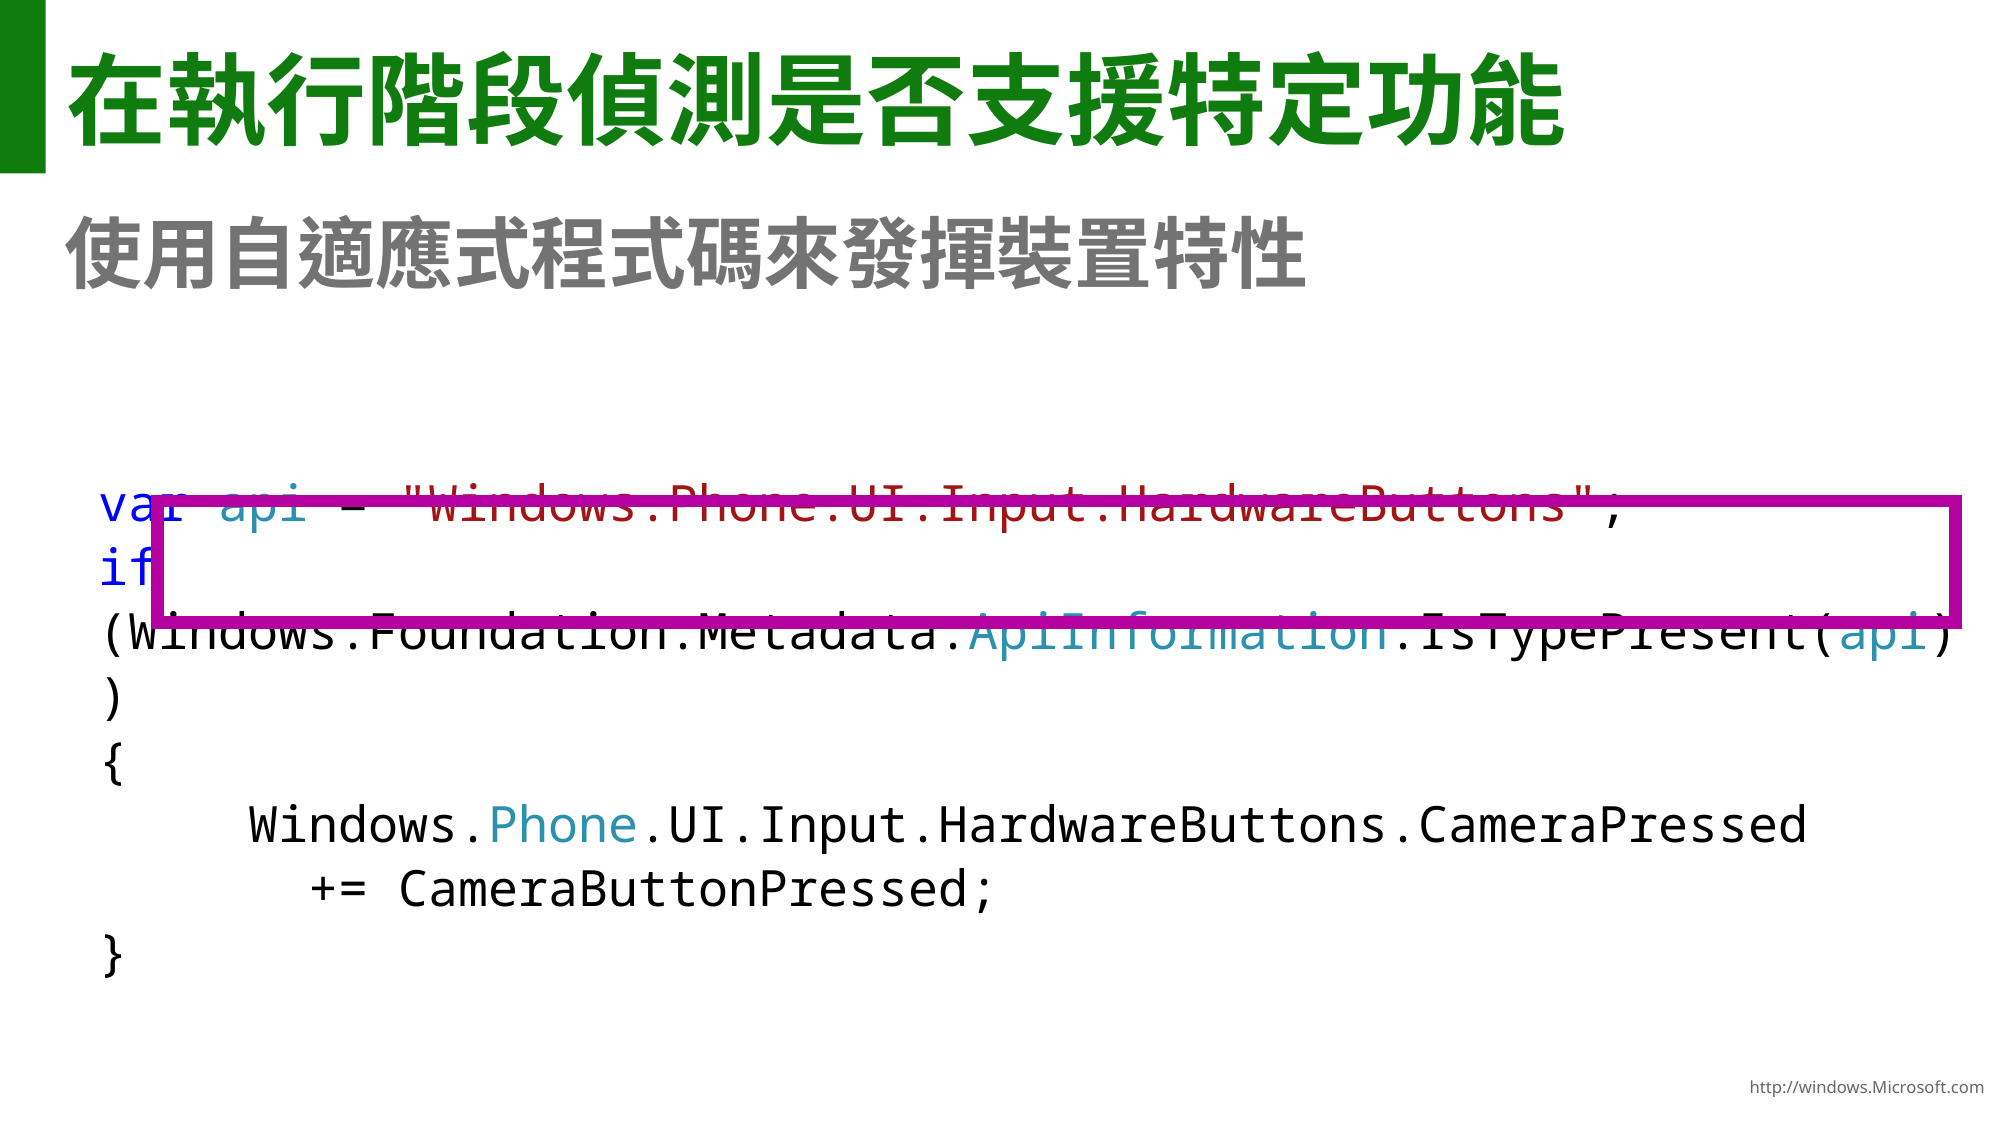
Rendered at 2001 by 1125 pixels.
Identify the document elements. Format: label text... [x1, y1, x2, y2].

title 在執行階段偵測是否支援特定功能 [44, 33, 1956, 195]
list 使用自適應式程式碼來發揮裝置特性 [42, 880, 2000, 1125]
list 使用自適應式程式碼來發揮裝置特性 [42, 197, 2000, 448]
text_box [157, 500, 1957, 624]
text_box var api = "Windows.Phone.UI.Input.HardwareButtons"; if (Windows.Foundation.Metadata.ApiInformation.IsTypePresent(api)) { Windows.Phone.UI.Input.HardwareButtons.CameraPressed += CameraButtonPressed; } [0, 448, 2000, 880]
